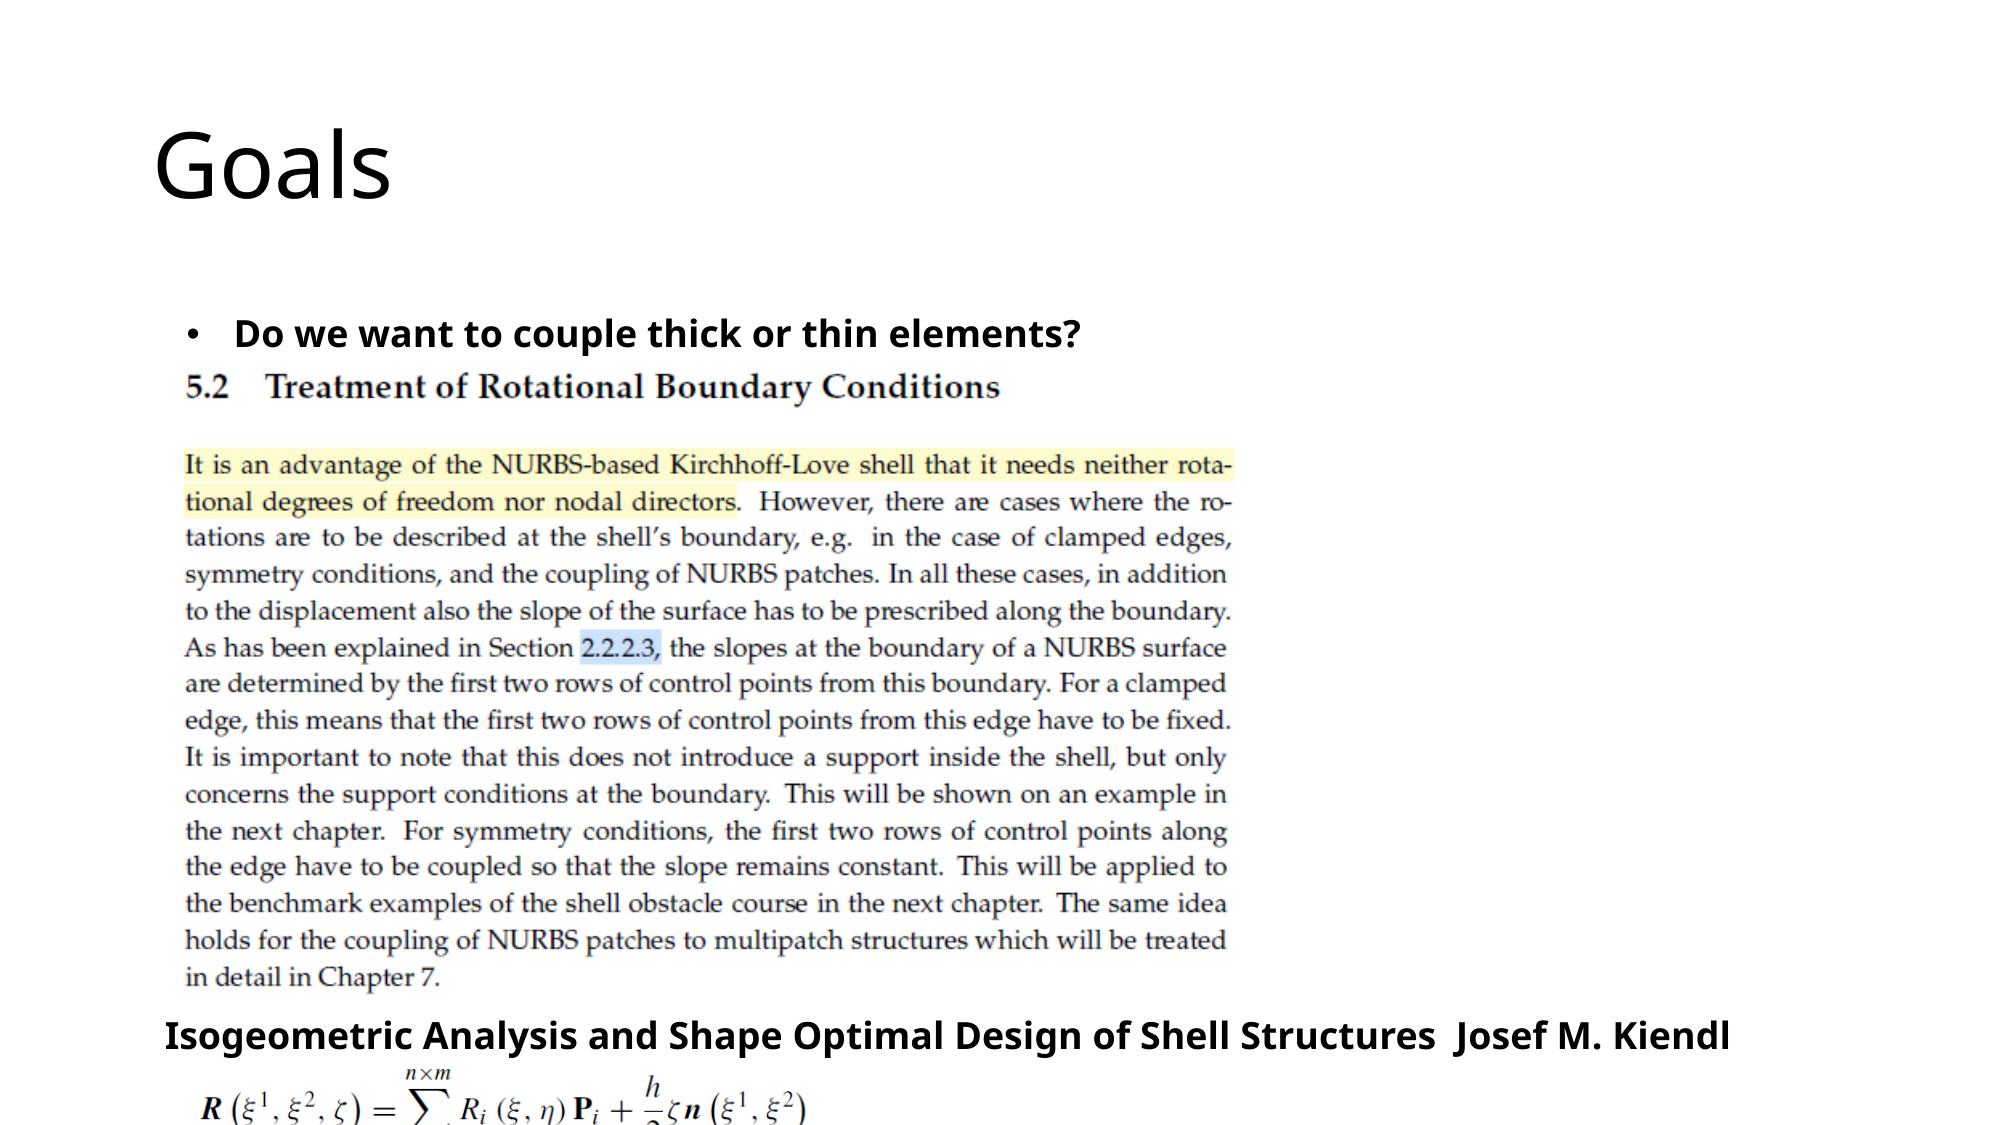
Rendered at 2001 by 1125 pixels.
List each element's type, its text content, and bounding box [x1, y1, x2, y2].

title Goals [137, 59, 1863, 278]
text_box Do we want to couple thick or thin elements? [171, 303, 1582, 363]
picture [171, 363, 1284, 1028]
text_box Isogeometric Analysis and Shape Optimal Design of Shell Structures Josef M. Kiendl [149, 1004, 1950, 1065]
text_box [188, 1064, 1067, 1125]
